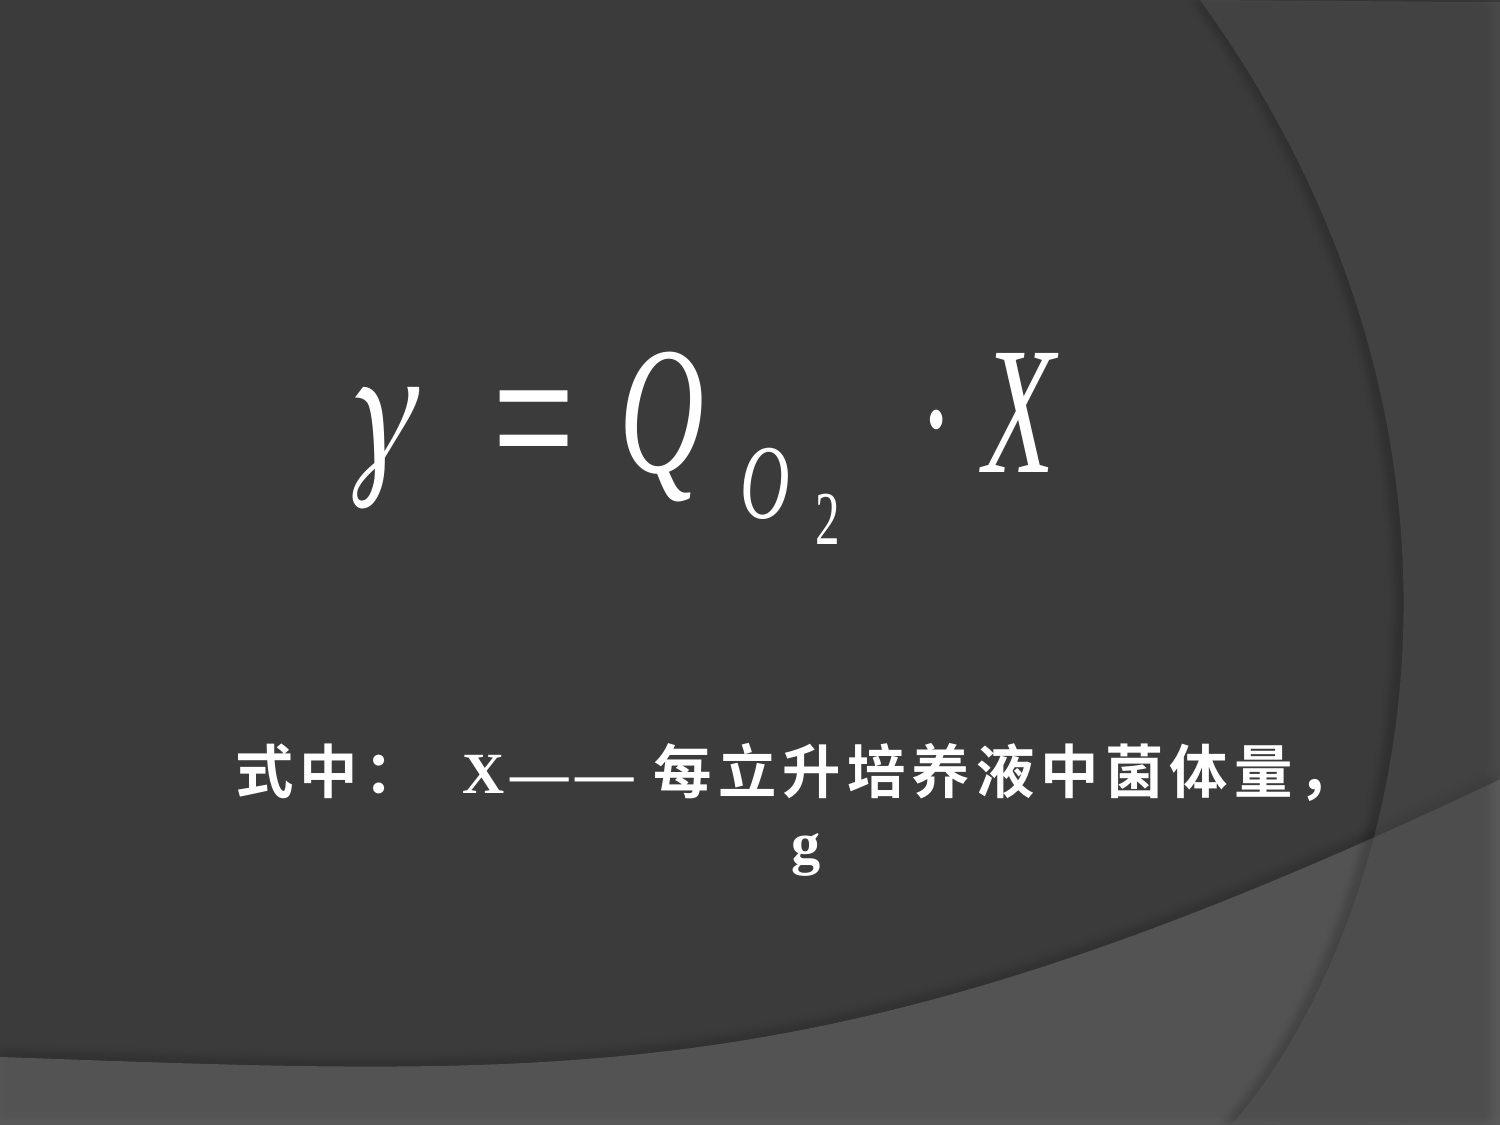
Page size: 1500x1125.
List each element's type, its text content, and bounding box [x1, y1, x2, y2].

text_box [324, 290, 1140, 568]
text_box 式中： X——每立升培养液中菌体量，g [206, 727, 1407, 883]
